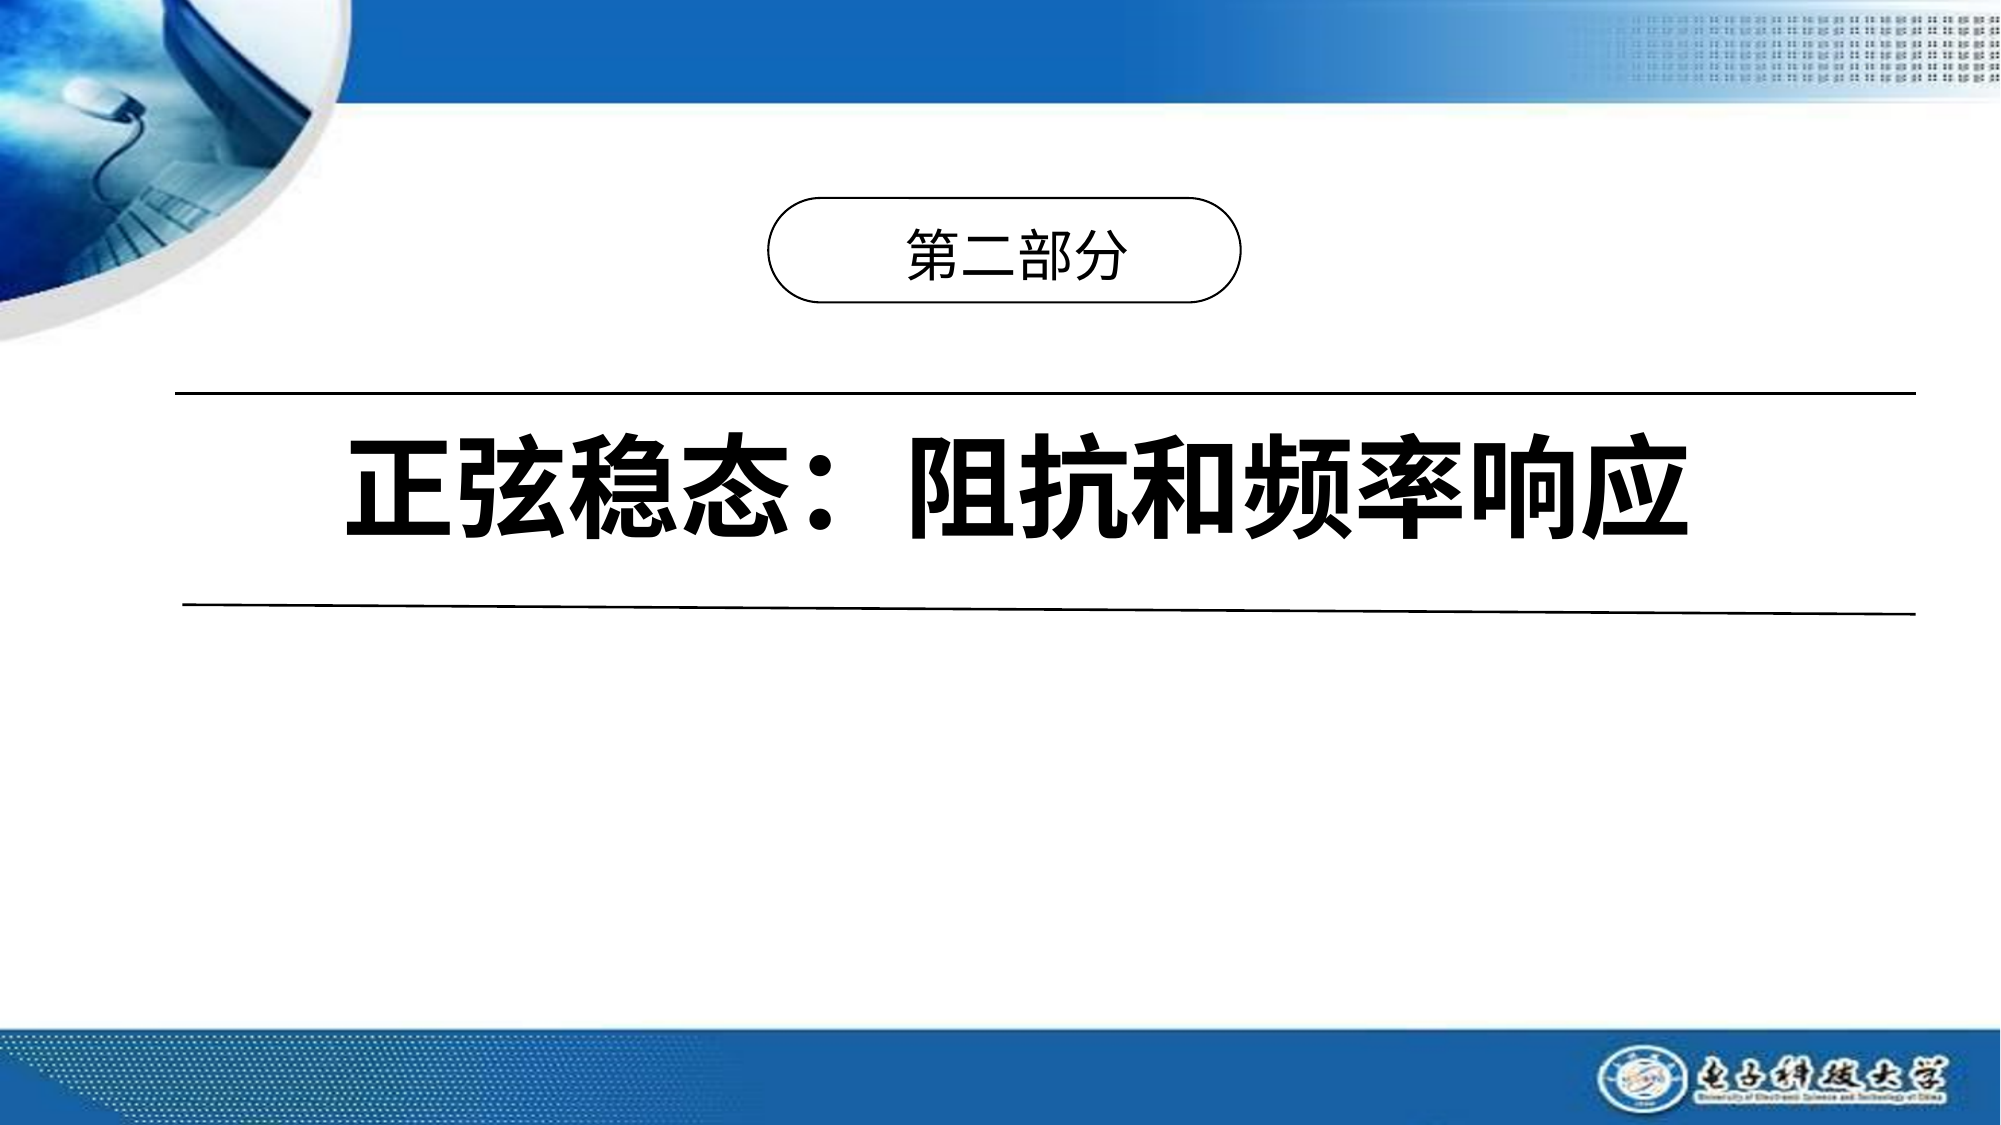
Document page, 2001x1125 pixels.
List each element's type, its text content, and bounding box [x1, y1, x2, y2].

picture [0, 0, 2001, 1125]
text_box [768, 197, 1241, 303]
text_box 正弦稳态：阻抗和频率响应 [321, 406, 1713, 562]
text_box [182, 604, 1916, 615]
